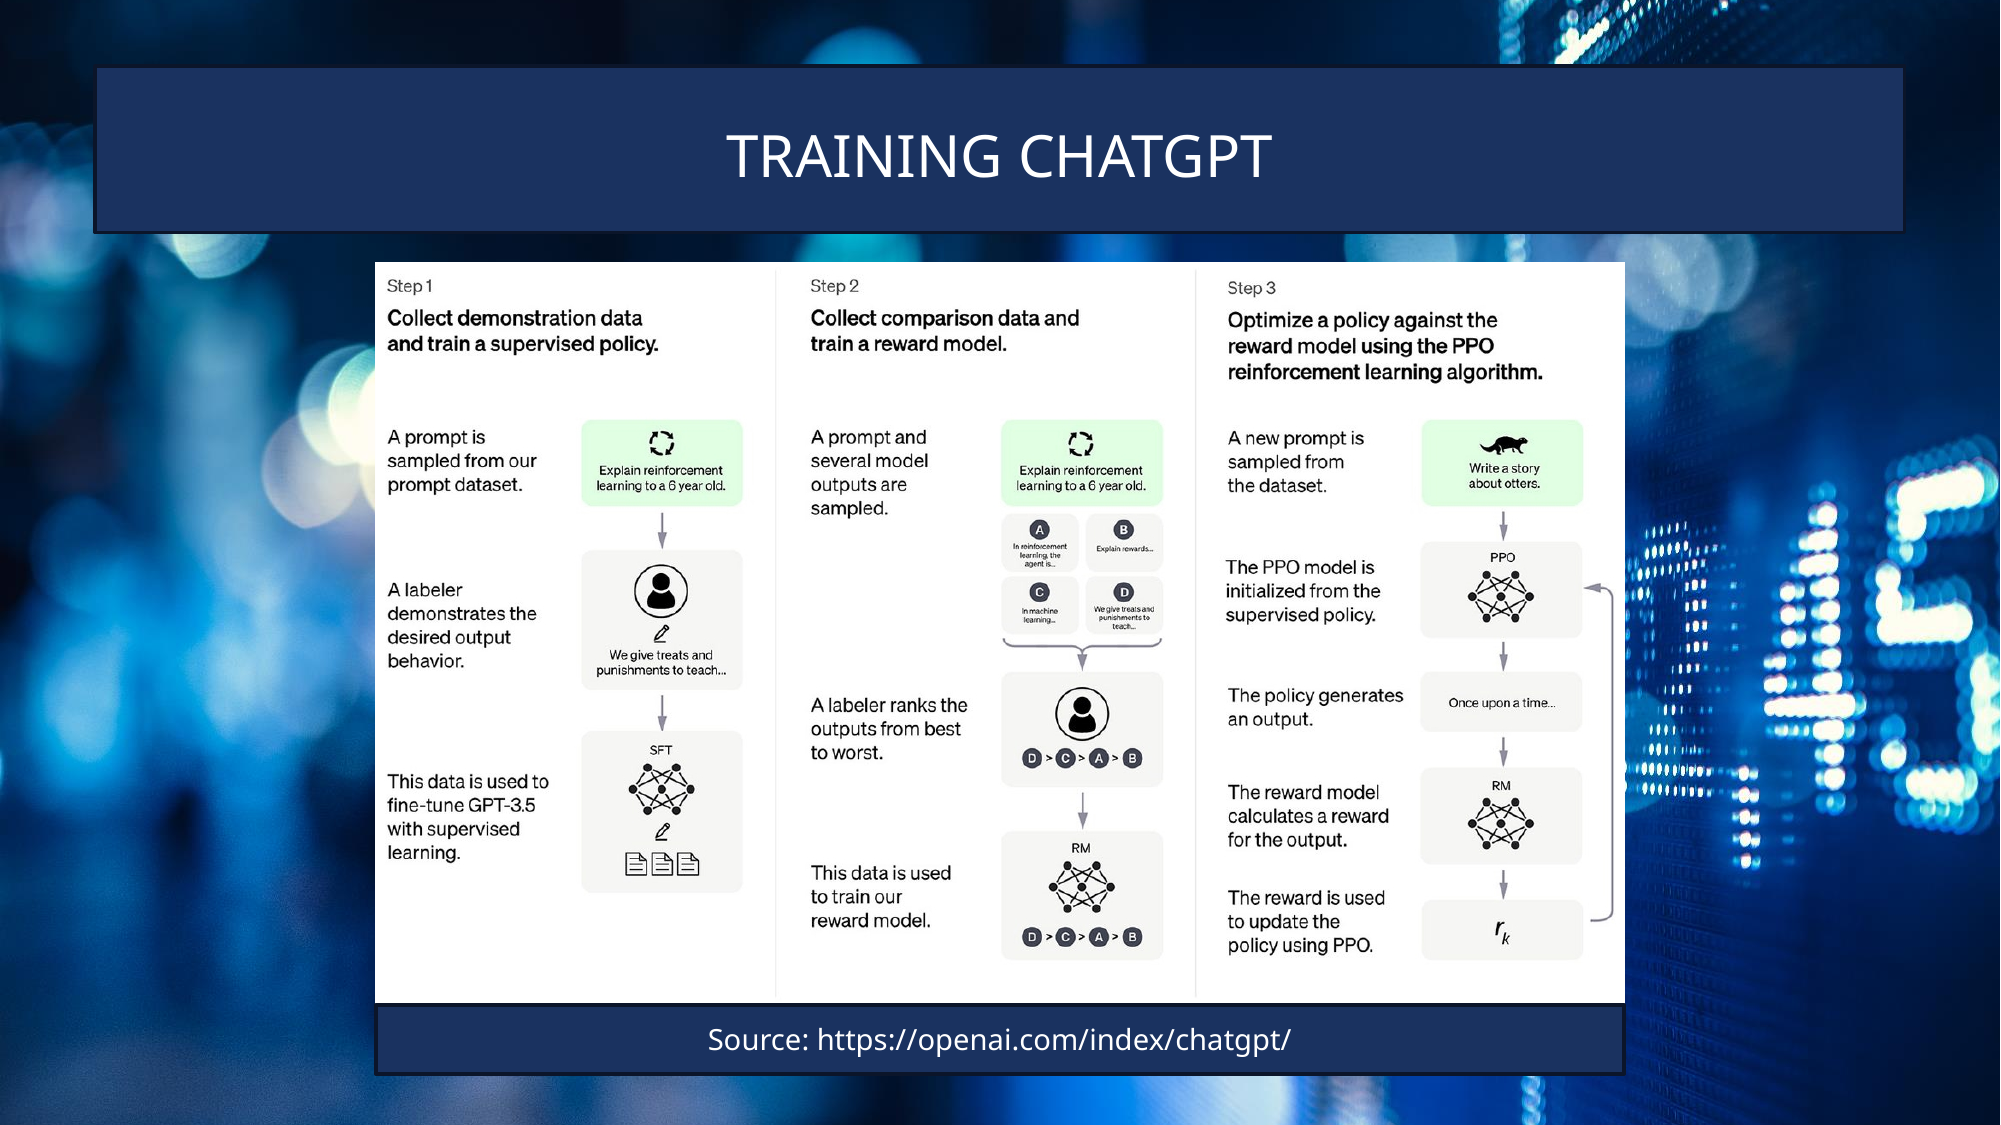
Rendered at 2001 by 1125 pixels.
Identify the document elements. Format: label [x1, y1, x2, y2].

picture [0, 0, 2000, 1125]
list [375, 262, 1625, 1006]
